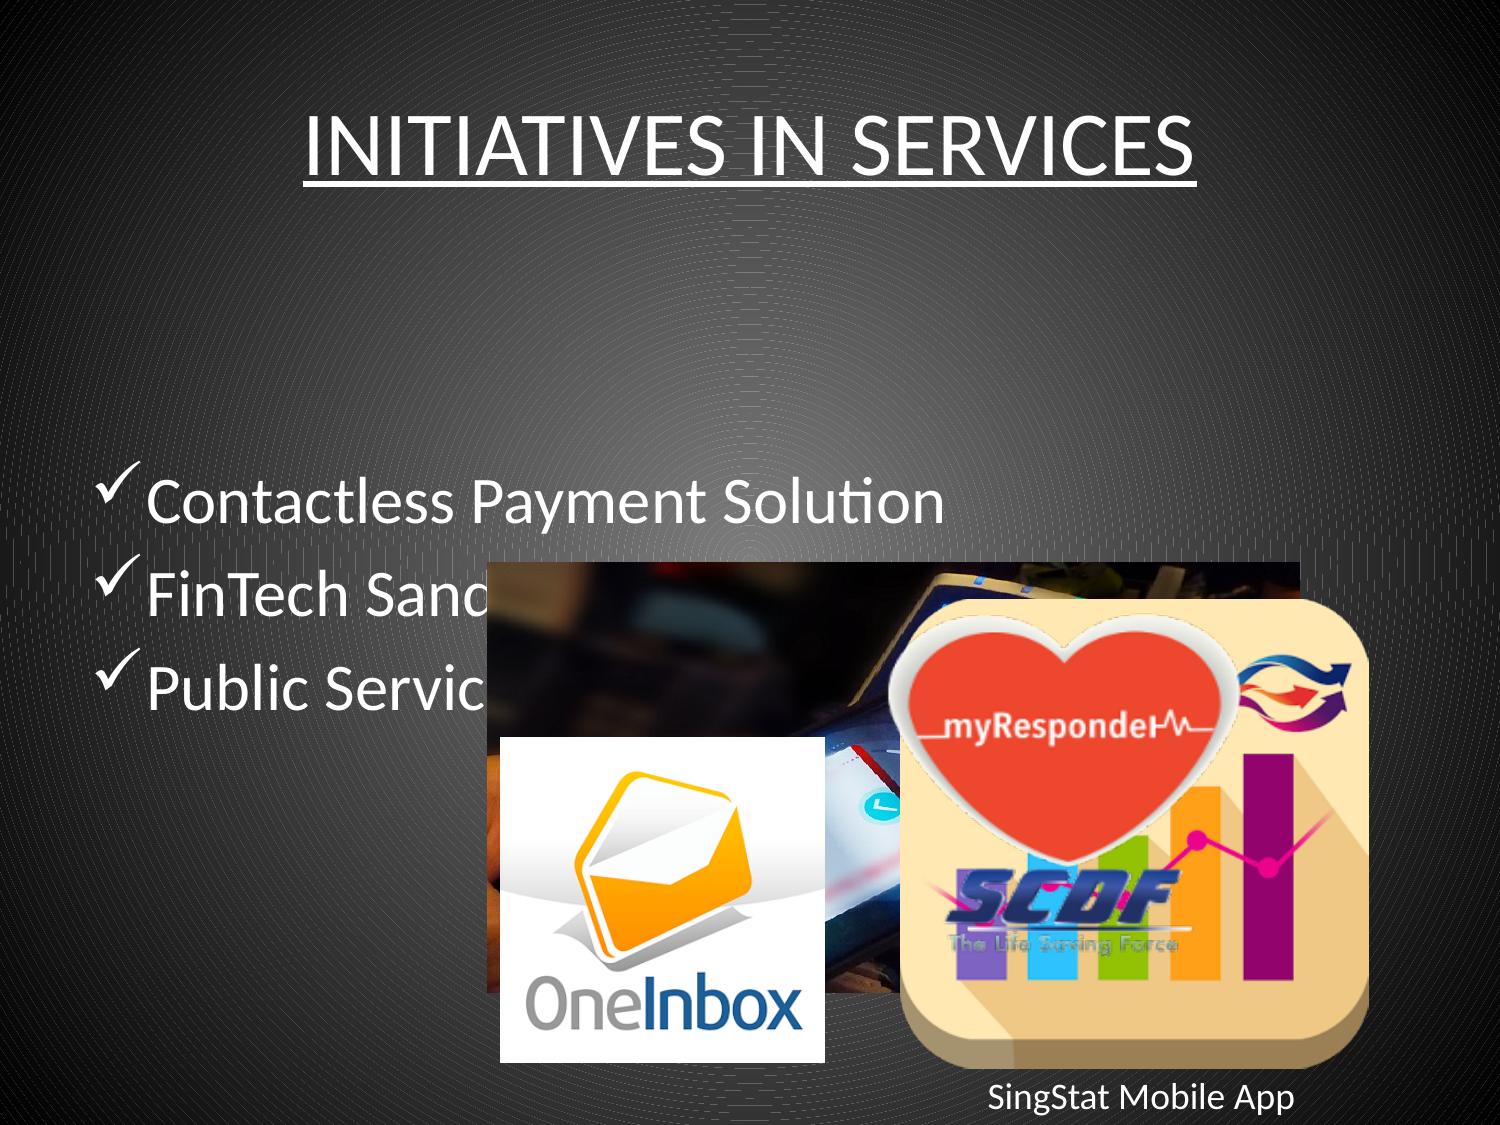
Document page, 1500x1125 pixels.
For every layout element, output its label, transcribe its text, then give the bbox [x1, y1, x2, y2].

text_box SingStat Mobile App [972, 1078, 1311, 1125]
picture [487, 562, 1369, 1069]
title INITIATIVES IN SERVICES [75, 45, 1425, 233]
list Contactless Payment Solution FinTech Sandbox Public Service at Fingertips [75, 262, 1425, 1005]
